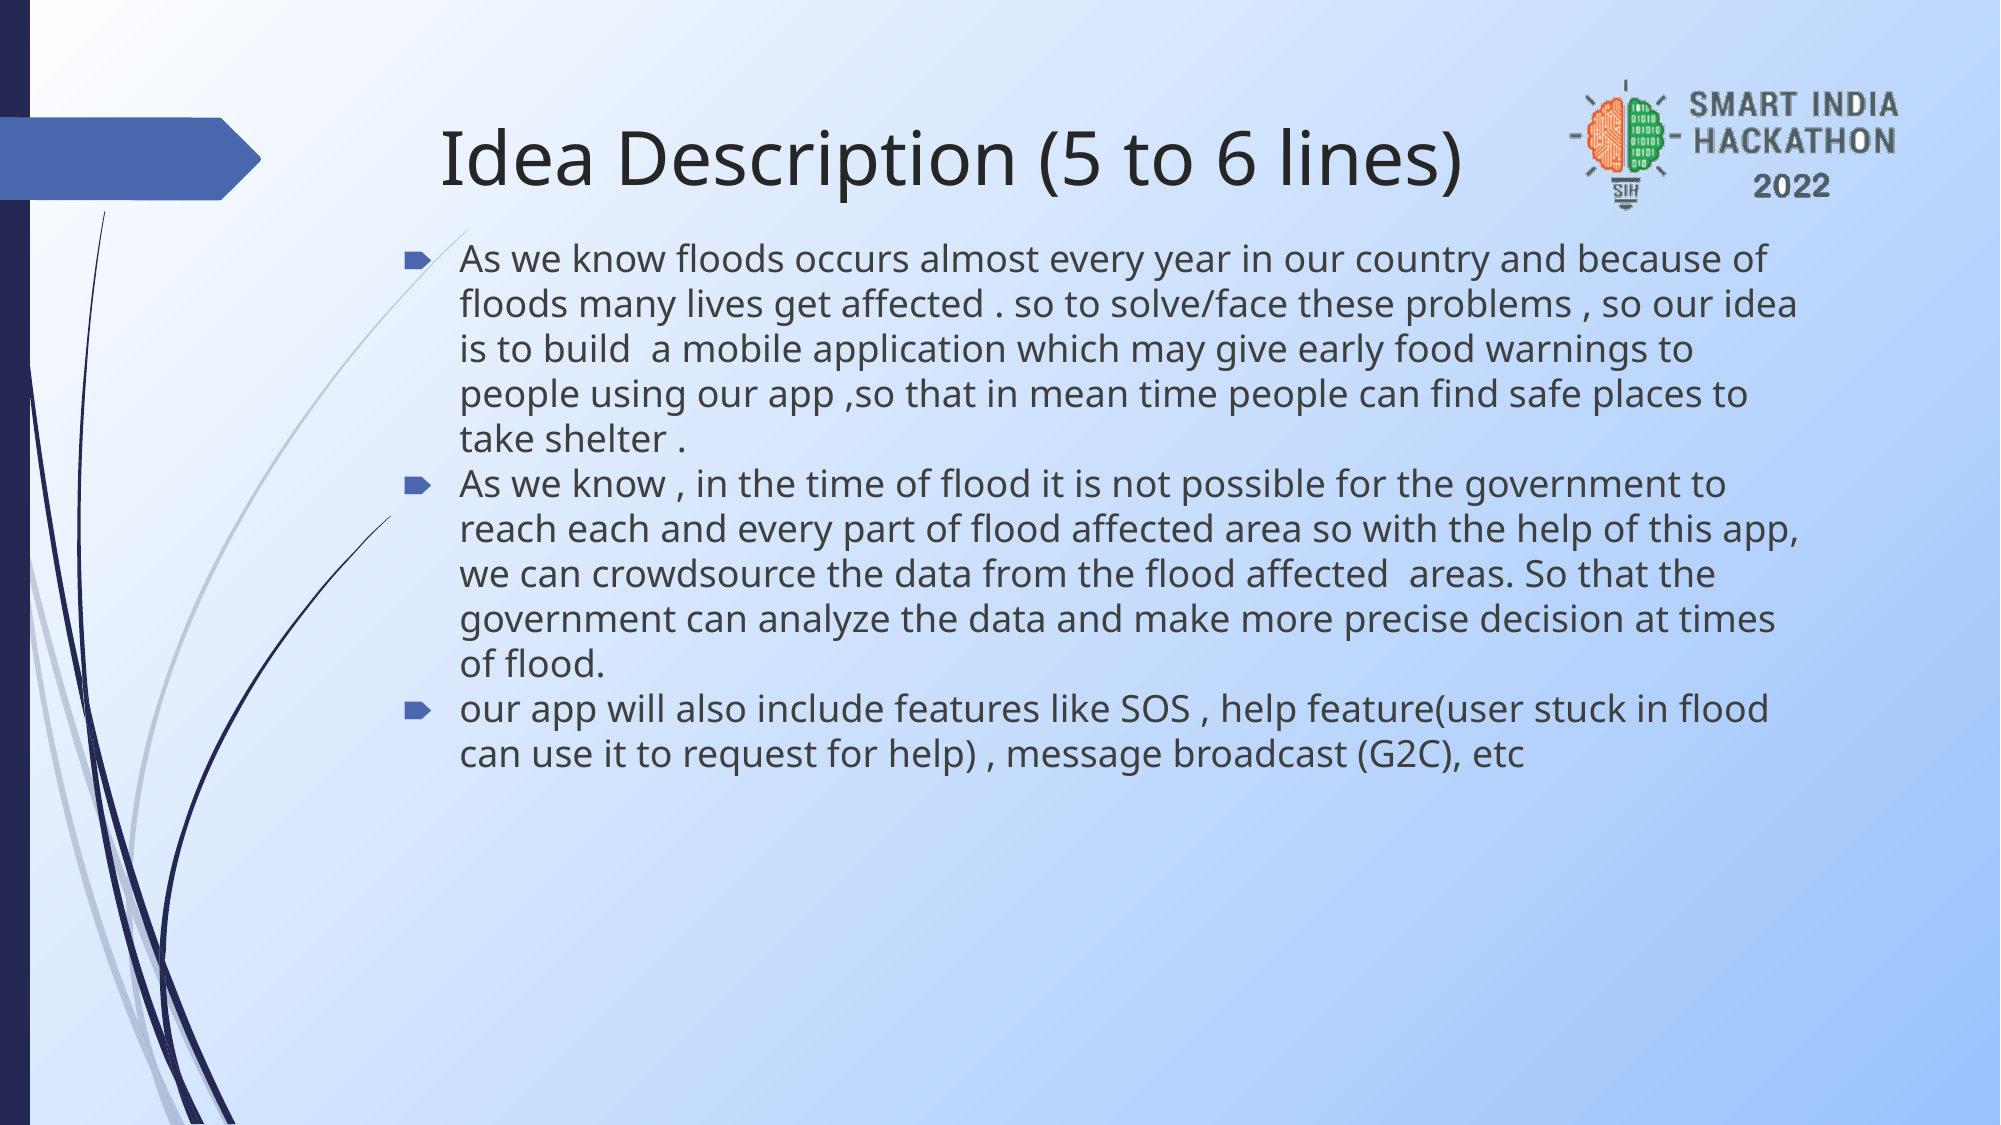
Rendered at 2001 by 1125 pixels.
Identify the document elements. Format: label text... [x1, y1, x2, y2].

list As we know floods occurs almost every year in our country and because of floods many lives get affected . so to solve/face these problems , so our idea is to build a mobile application which may give early food warnings to people using our app ,so that in mean time people can find safe places to take shelter . As we know , in the time of flood it is not possible for the government to reach each and every part of flood affected area so with the help of this app, we can crowdsource the data from the flood affected areas. So that the government can analyze the data and make more precise decision at times of flood. our app will also include features like SOS , help feature(user stuck in flood can use it to request for help) , message broadcast (G2C), etc [369, 227, 1832, 951]
title Idea Description (5 to 6 lines) [425, 102, 1888, 313]
picture [1559, 60, 1904, 217]
